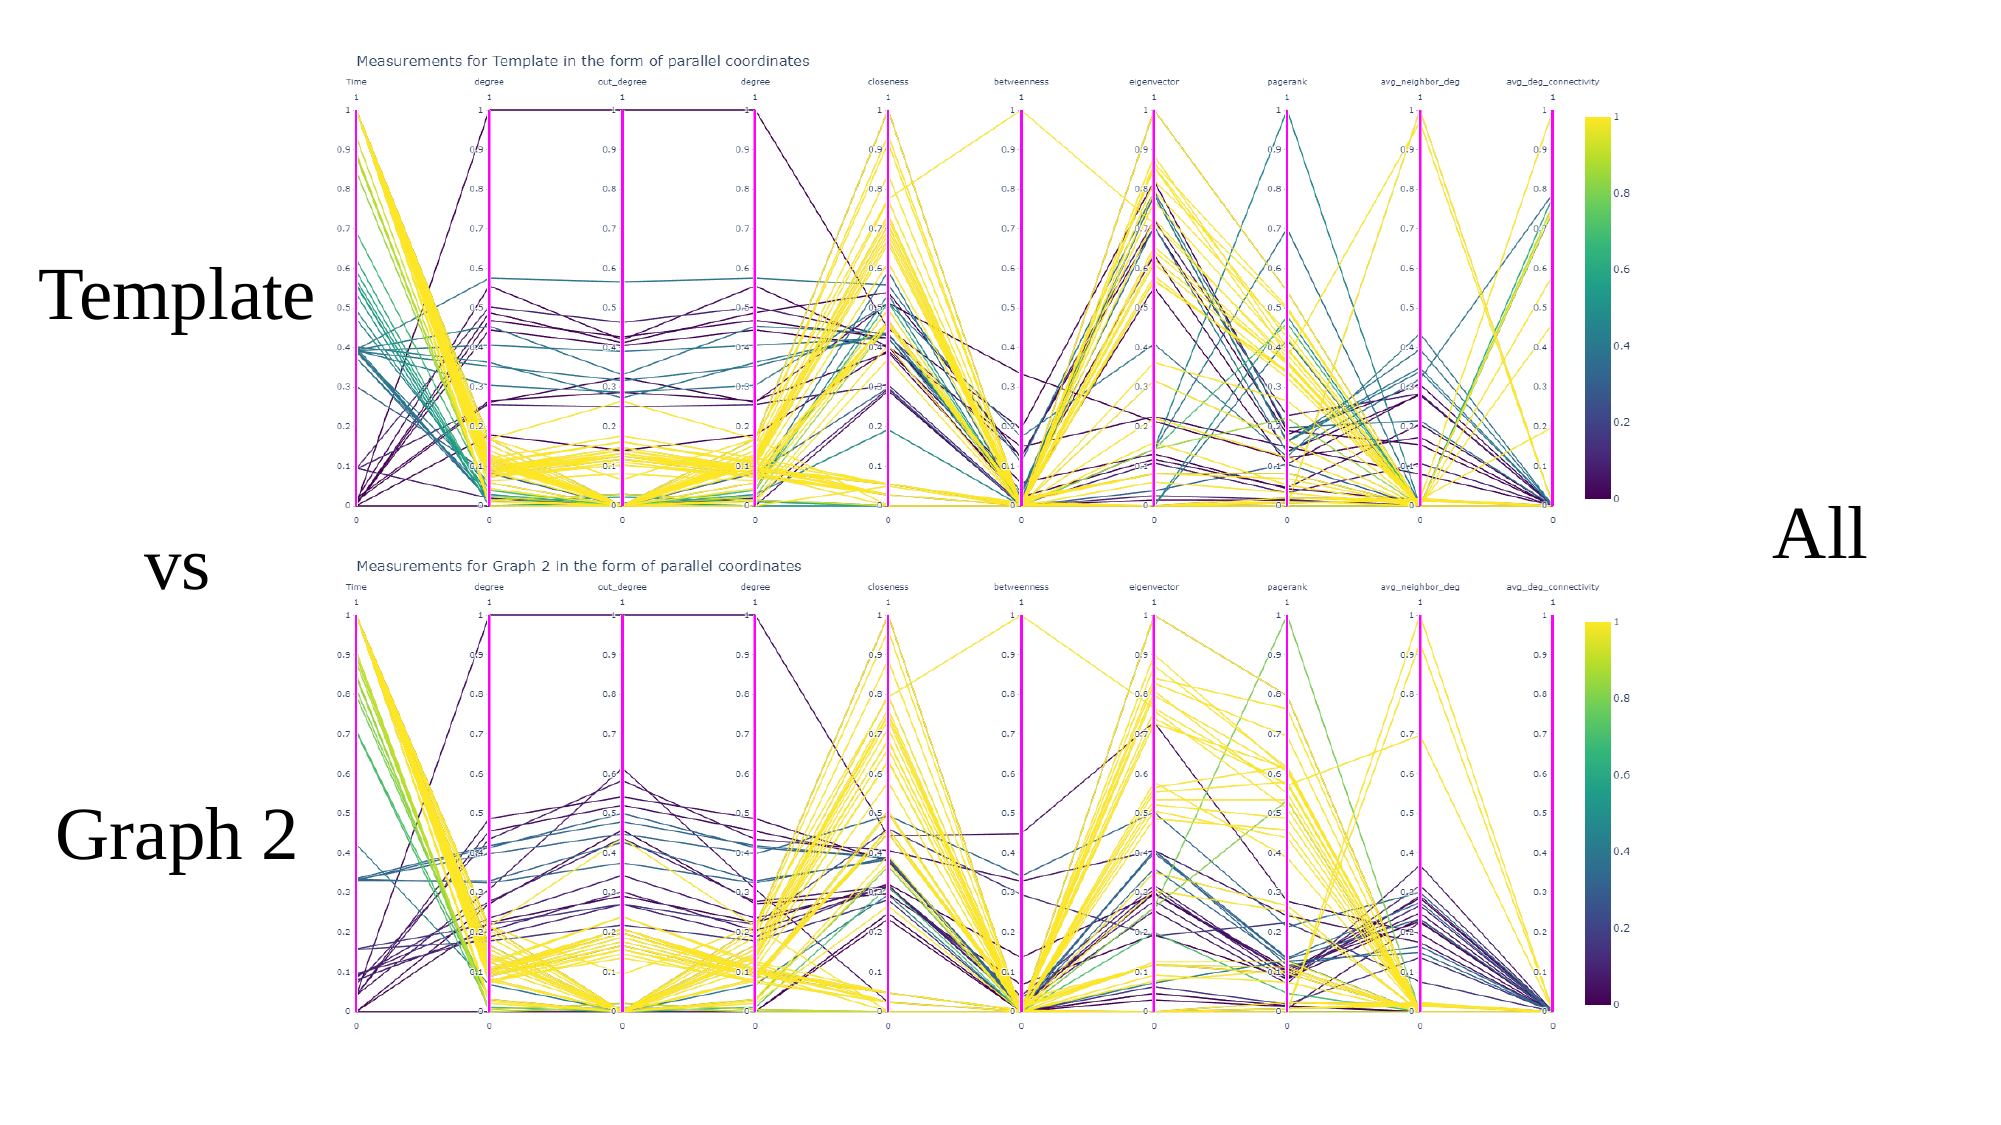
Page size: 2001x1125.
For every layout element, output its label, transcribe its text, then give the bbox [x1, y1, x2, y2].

text_box All [1758, 475, 1884, 581]
text_box Template vs Graph 2 [23, 236, 288, 882]
picture [288, 23, 1646, 1081]
